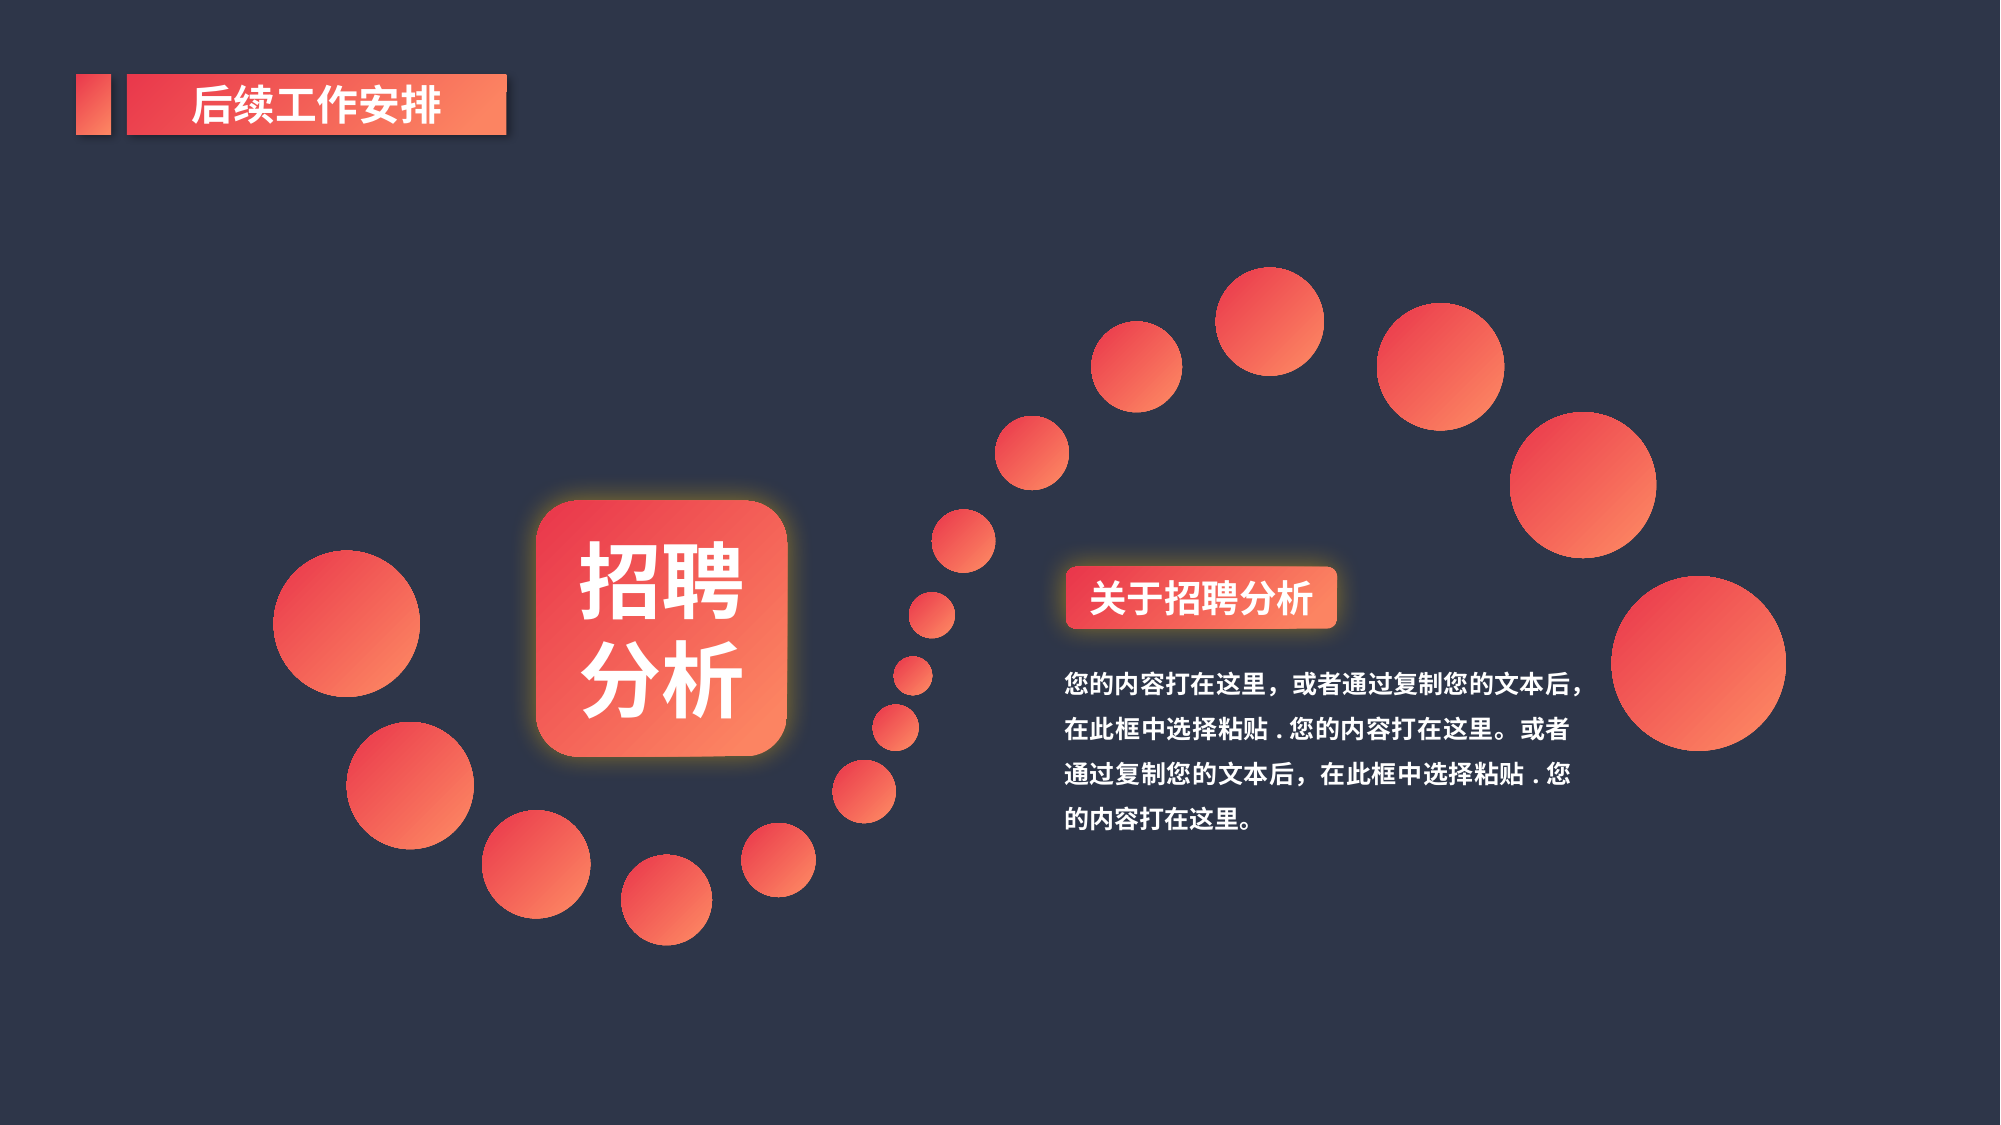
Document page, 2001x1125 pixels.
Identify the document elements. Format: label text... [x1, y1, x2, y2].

text_box [1090, 320, 1184, 414]
text_box [994, 415, 1070, 492]
text_box [831, 759, 897, 825]
text_box [930, 508, 997, 574]
text_box [892, 655, 934, 697]
text_box [620, 853, 714, 947]
text_box [272, 549, 421, 698]
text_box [76, 74, 507, 135]
text_box [1214, 266, 1325, 377]
text_box [481, 809, 592, 920]
text_box [1509, 411, 1658, 560]
text_box [907, 591, 956, 640]
text_box [345, 721, 475, 851]
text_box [1064, 566, 1572, 831]
text_box [871, 703, 920, 752]
text_box [740, 822, 817, 899]
text_box [1610, 575, 1787, 752]
text_box [1376, 302, 1506, 432]
text_box 招聘分析 [535, 499, 789, 758]
